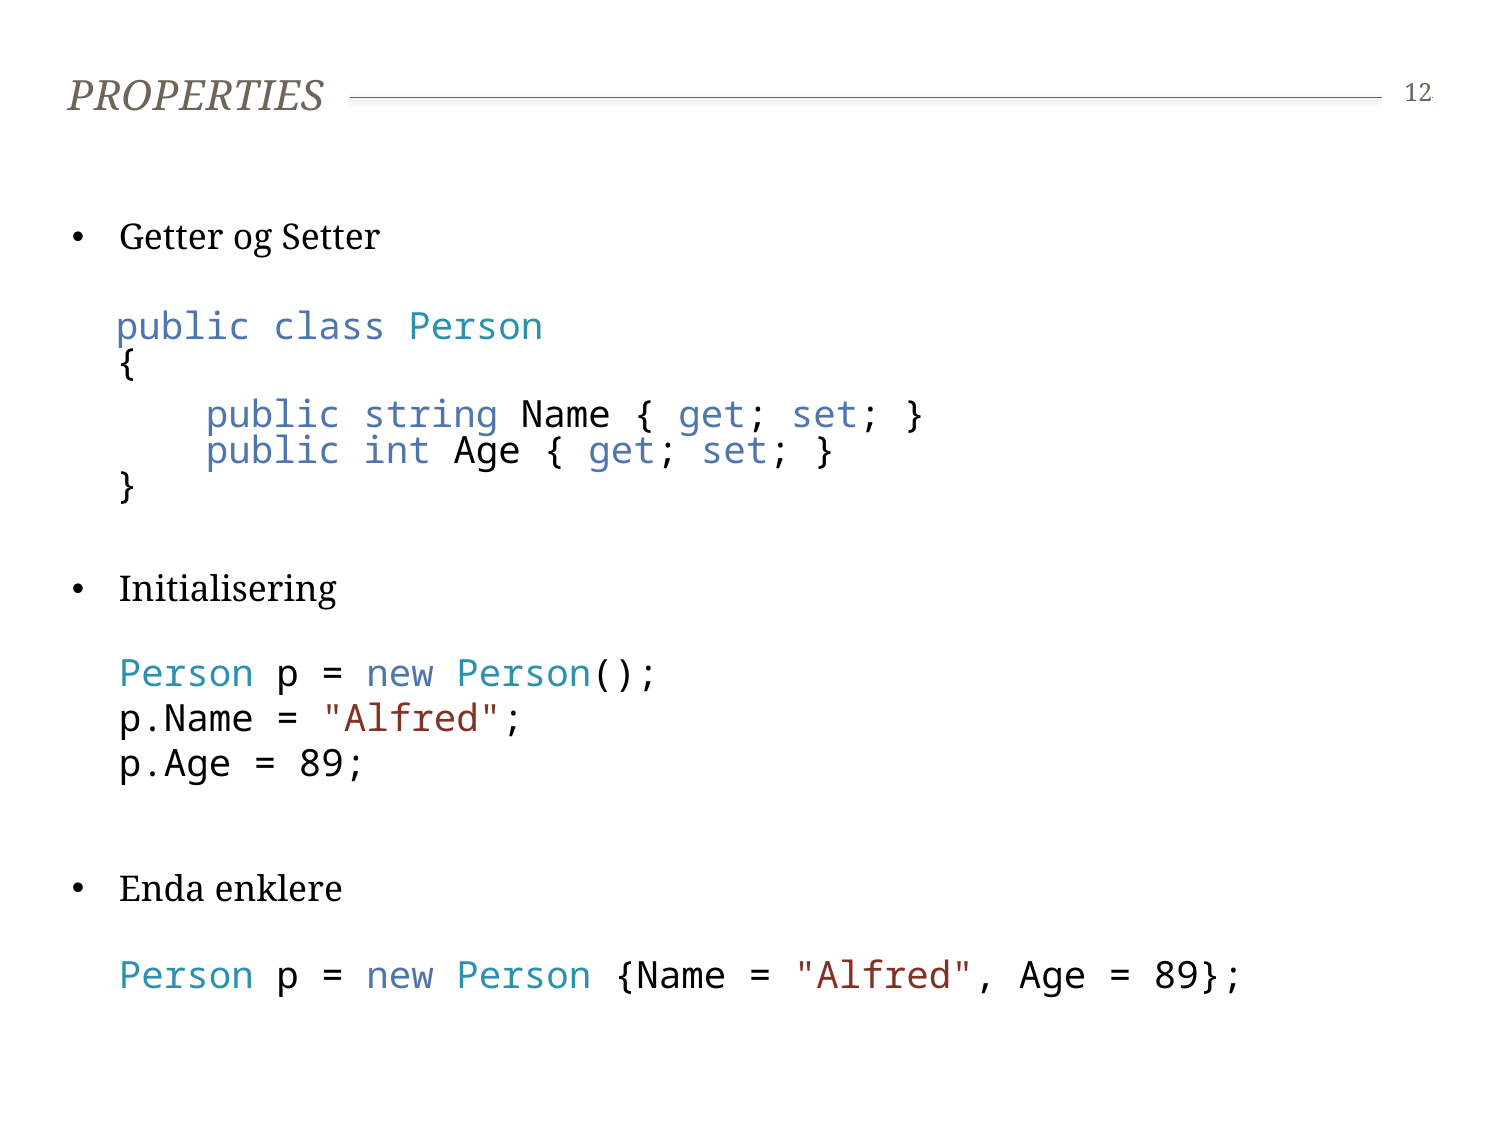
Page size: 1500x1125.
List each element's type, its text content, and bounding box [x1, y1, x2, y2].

title Properties [52, 68, 350, 120]
slide_number 12 [1381, 70, 1433, 117]
list Getter og Setter public class Person { public string Name { get; set; } public int Age { get; set; } } Initialisering Person p = new Person(); p.Name = "Alfred"; p.Age = 89; Enda enklere Person p = new Person {Name = "Alfred", Age = 89}; [54, 207, 1447, 1093]
